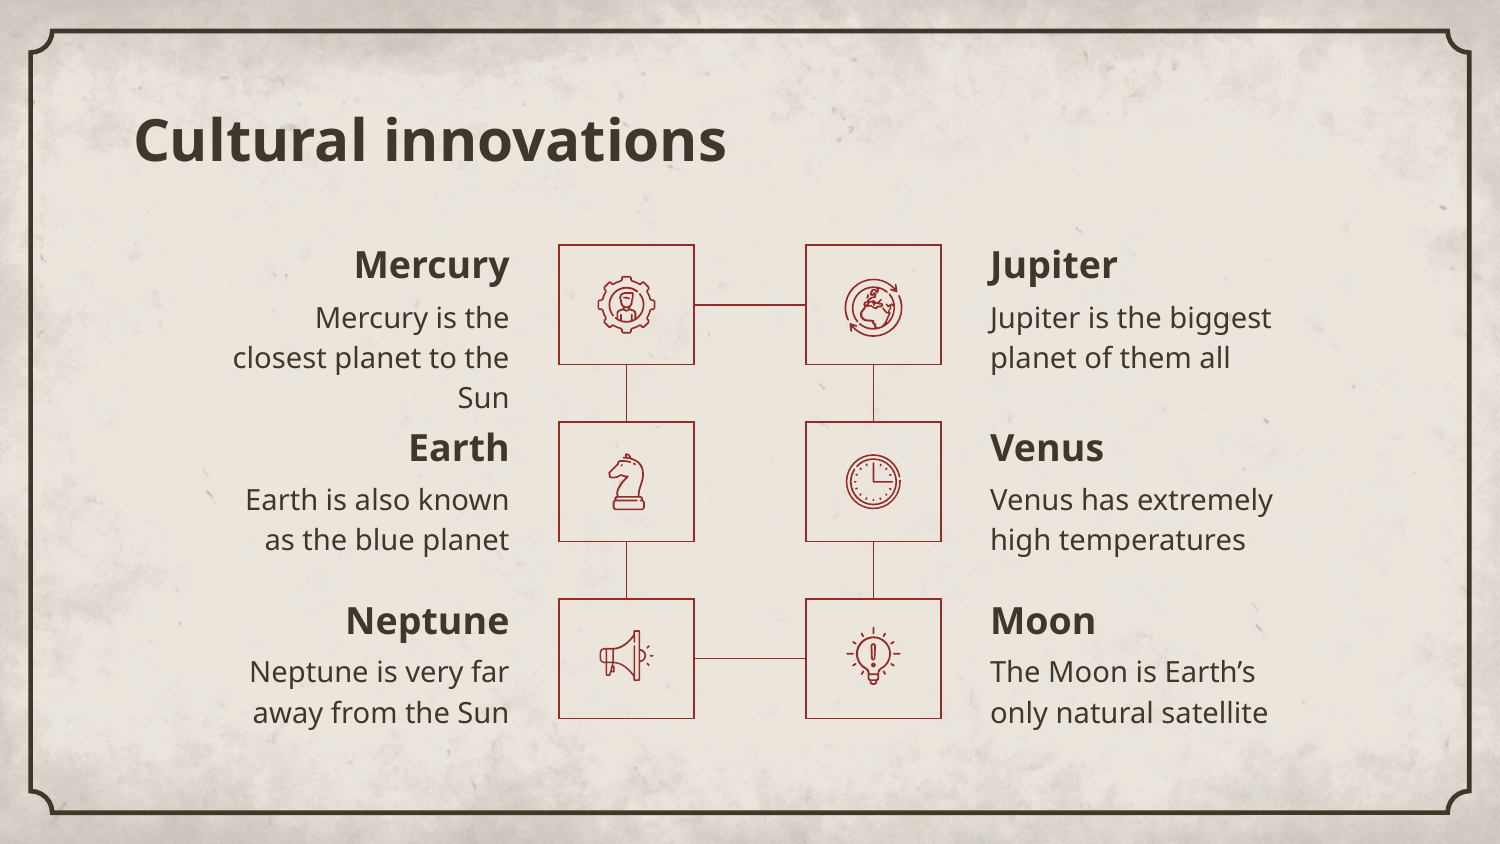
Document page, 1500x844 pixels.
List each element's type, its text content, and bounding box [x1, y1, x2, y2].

text_box Venus [975, 398, 1295, 484]
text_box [845, 626, 901, 686]
text_box [559, 598, 694, 719]
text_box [845, 453, 902, 510]
text_box [806, 422, 941, 542]
text_box The Moon is Earth’s only natural satellite [975, 657, 1295, 729]
text_box Moon [975, 580, 1295, 657]
text_box [559, 245, 694, 365]
text_box Jupiter is the biggest planet of them all [975, 302, 1295, 374]
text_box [599, 629, 655, 682]
text_box [806, 245, 941, 365]
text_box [597, 275, 656, 334]
text_box Neptune [205, 580, 525, 657]
text_box [806, 598, 941, 719]
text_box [844, 278, 903, 337]
text_box Venus has extremely high temperatures [975, 484, 1295, 557]
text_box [608, 453, 646, 511]
text_box Mercury [205, 215, 525, 302]
title Cultural innovations [118, 88, 1382, 185]
text_box Mercury is the closest planet to the Sun [205, 302, 525, 374]
text_box Earth is also known as the blue planet [205, 484, 525, 557]
text_box Earth [205, 398, 525, 484]
text_box Jupiter [975, 215, 1295, 302]
text_box Neptune is very far away from the Sun [205, 657, 525, 729]
text_box [559, 422, 694, 542]
